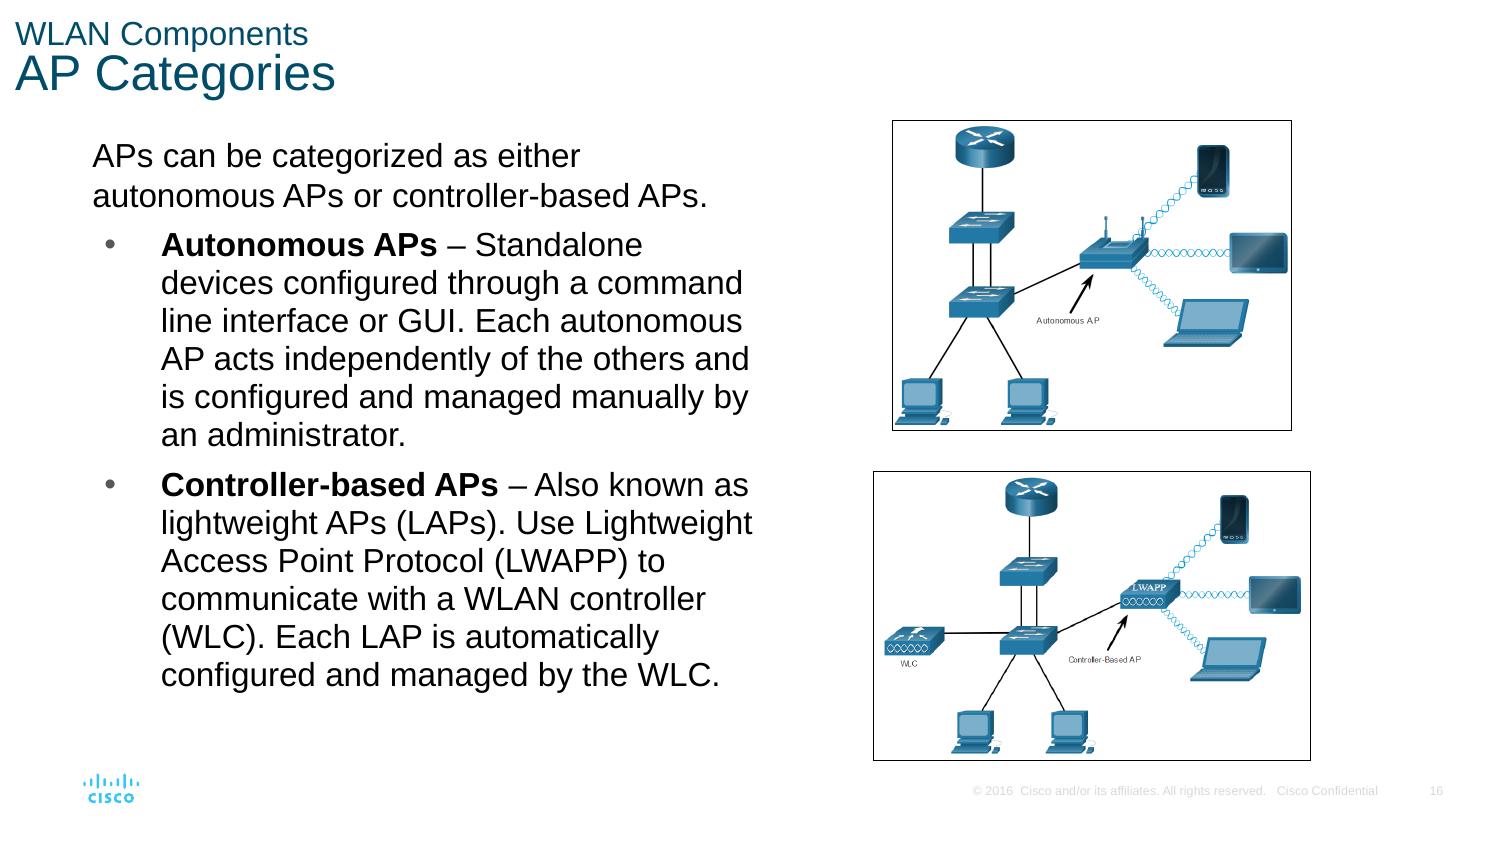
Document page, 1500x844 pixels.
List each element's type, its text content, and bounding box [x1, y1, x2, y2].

list APs can be categorized as either autonomous APs or controller-based APs. Autonomous APs – Standalone devices configured through a command line interface or GUI. Each autonomous AP acts independently of the others and is configured and managed manually by an administrator. Controller-based APs – Also known as lightweight APs (LAPs). Use Lightweight Access Point Protocol (LWAPP) to communicate with a WLAN controller (WLC). Each LAP is automatically configured and managed by the WLC. [77, 126, 777, 761]
picture [873, 471, 1312, 762]
picture [892, 119, 1293, 431]
title WLAN Components AP Categories [0, 0, 1369, 121]
